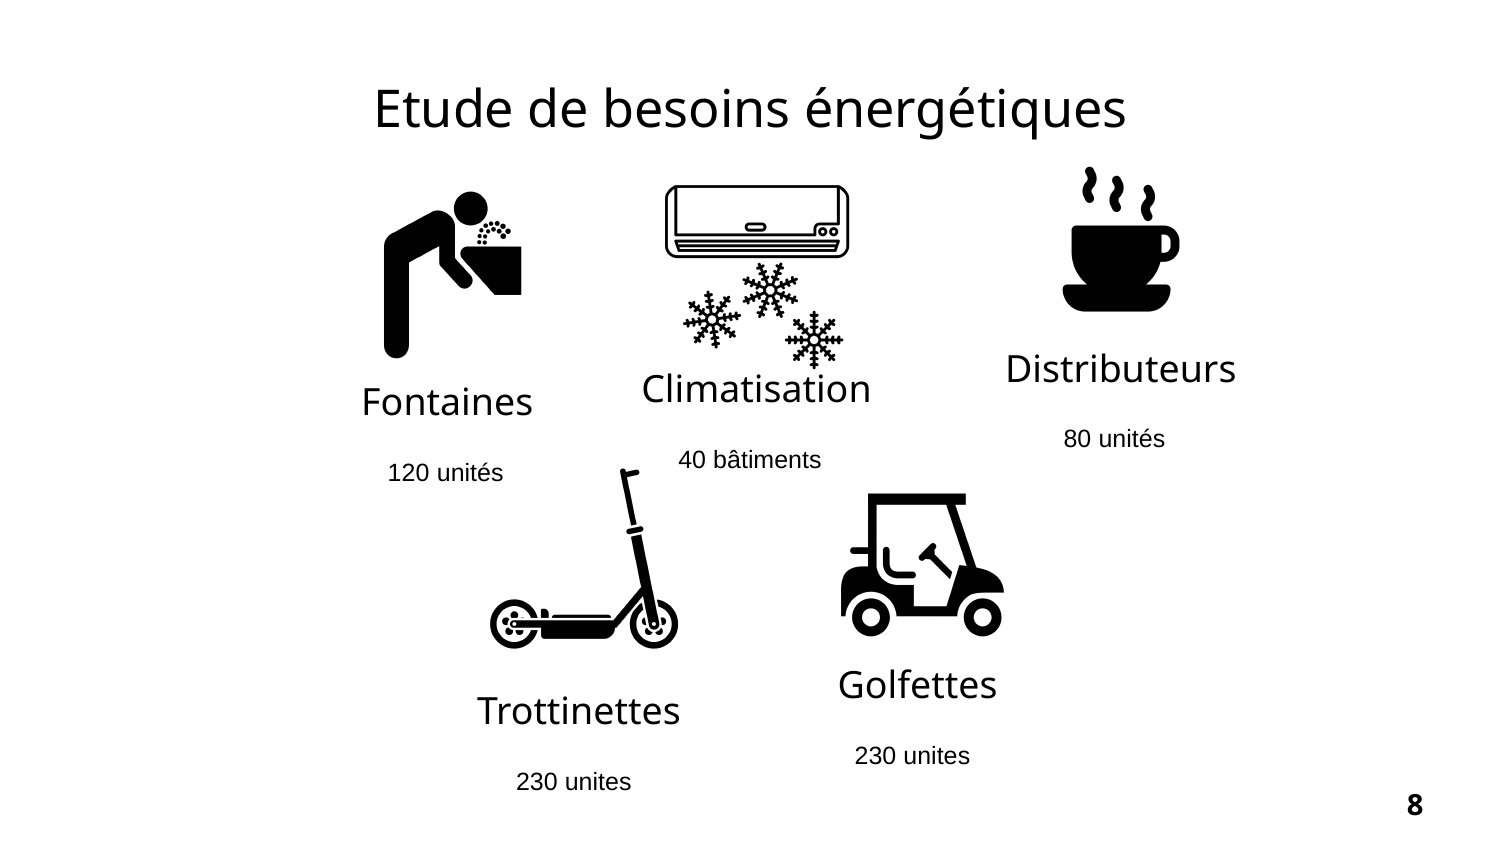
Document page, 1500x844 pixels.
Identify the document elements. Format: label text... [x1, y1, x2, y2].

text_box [780, 481, 1065, 791]
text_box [969, 149, 1272, 474]
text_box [571, 177, 942, 480]
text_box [264, 172, 640, 507]
text_box 8 [1392, 779, 1435, 829]
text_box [385, 446, 783, 816]
title Etude de besoins énergétiques [75, 67, 1427, 146]
